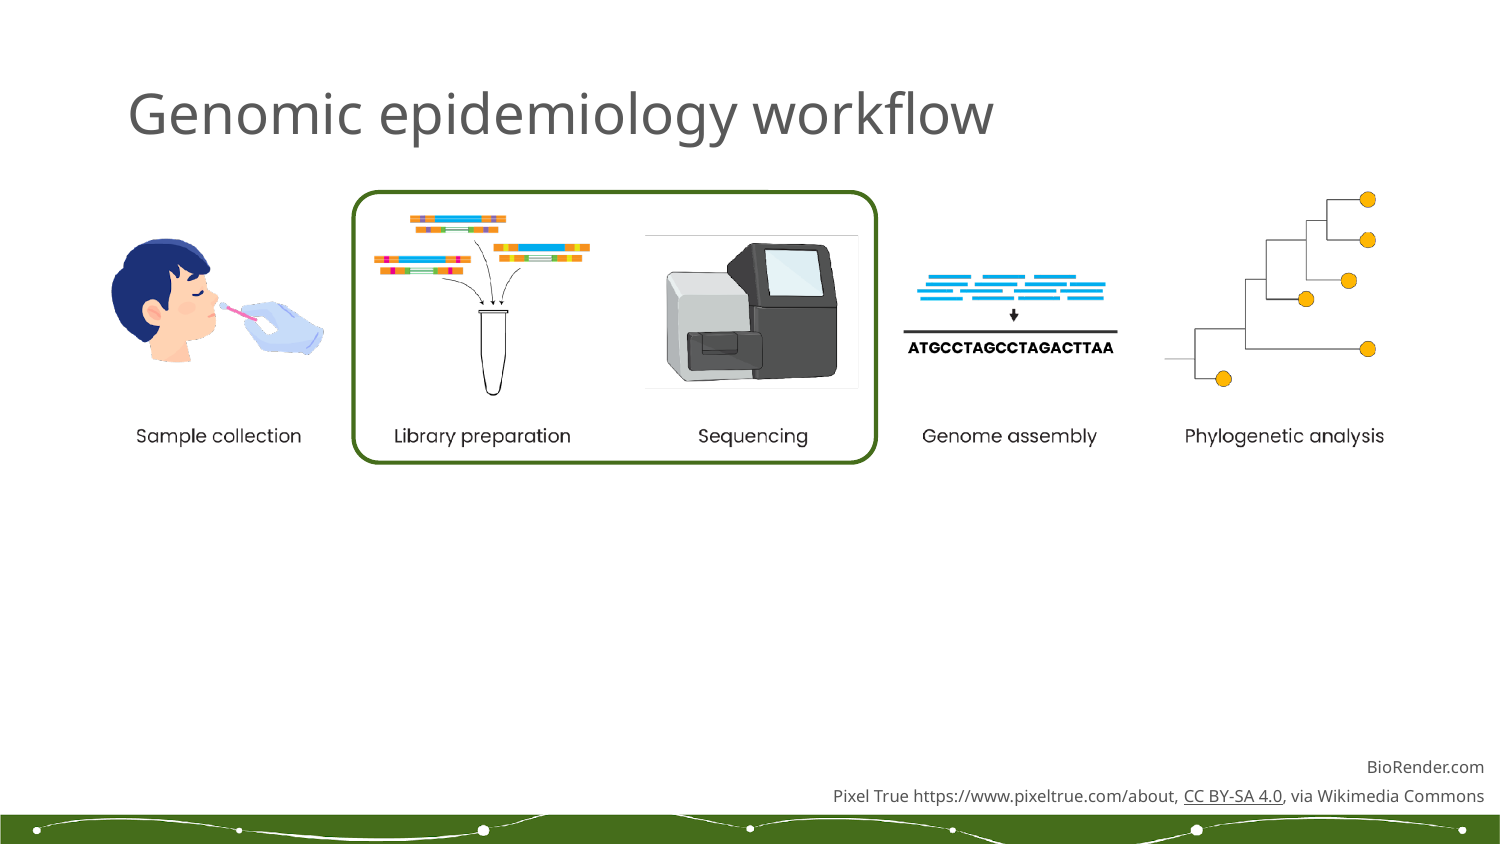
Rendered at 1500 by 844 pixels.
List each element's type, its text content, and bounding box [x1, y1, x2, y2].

text_box Pixel True https://www.pixeltrue.com/about, CC BY-SA 4.0, via Wikimedia Commons [771, 778, 1500, 817]
title Genomic epidemiology workflow [112, 48, 1397, 156]
picture [86, 161, 1424, 468]
text_box BioRender.com [1323, 749, 1500, 785]
picture [0, 814, 1500, 844]
